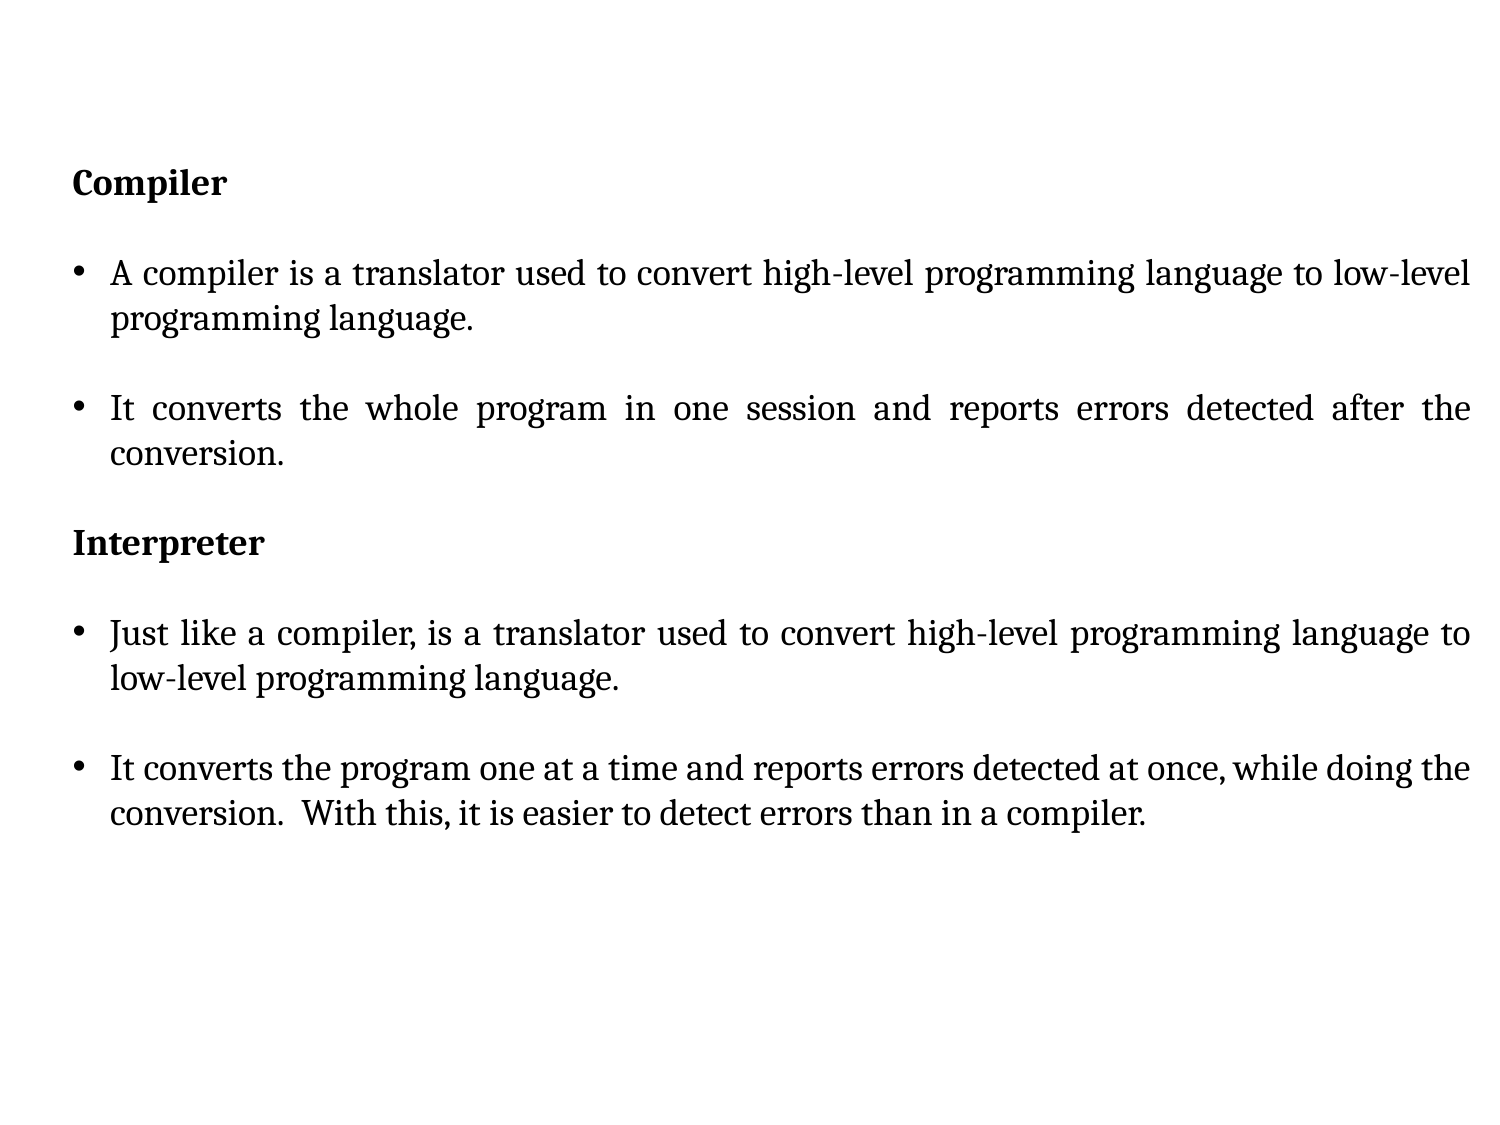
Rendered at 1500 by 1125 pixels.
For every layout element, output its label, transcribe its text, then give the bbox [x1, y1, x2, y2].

list Compiler A compiler is a translator used to convert high-level programming language to low-level programming language. It converts the whole program in one session and reports errors detected after the conversion. Interpreter Just like a compiler, is a translator used to convert high-level programming language to low-level programming language. It converts the program one at a time and reports errors detected at once, while doing the conversion. With this, it is easier to detect errors than in a compiler. [35, 68, 1473, 1069]
